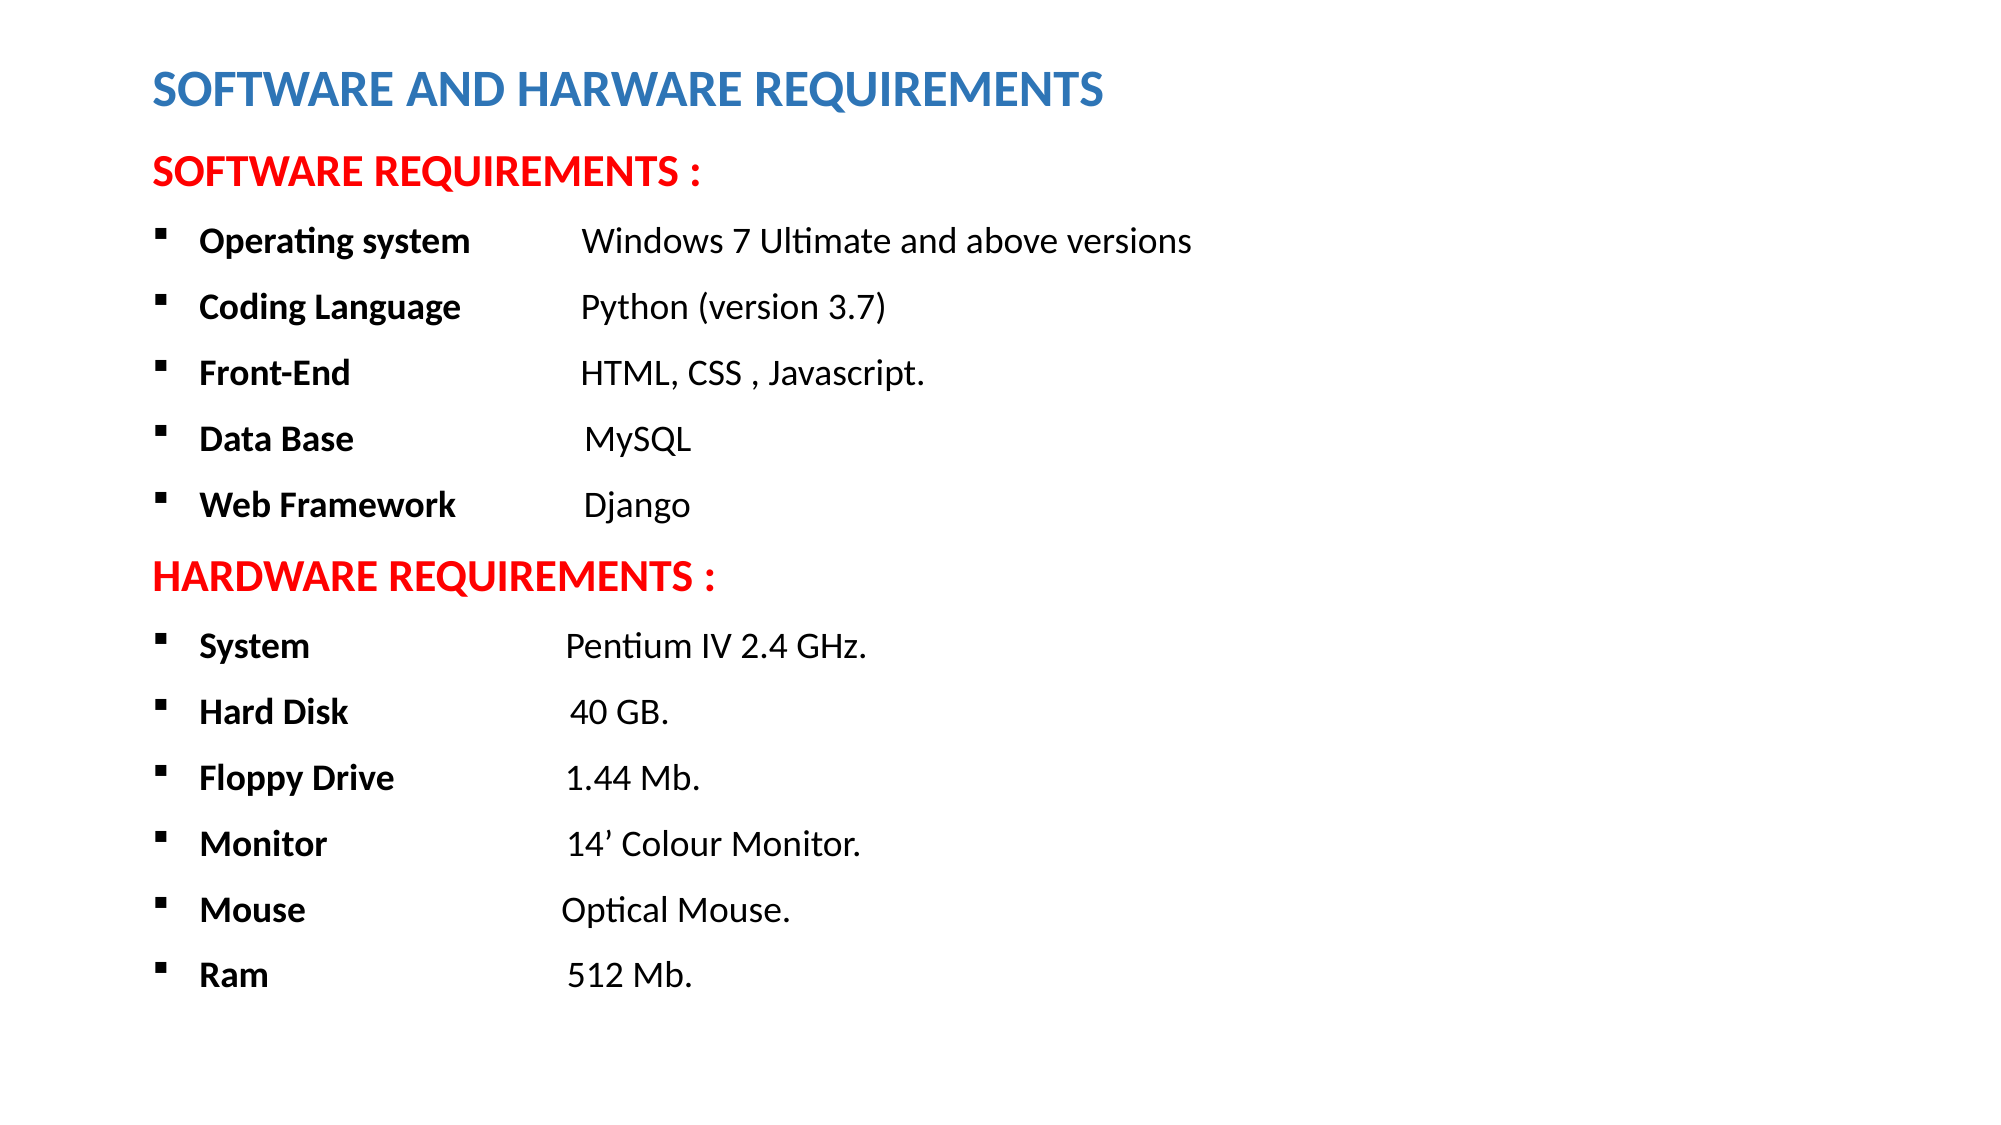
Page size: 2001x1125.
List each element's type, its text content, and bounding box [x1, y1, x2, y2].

title SOFTWARE AND HARWARE REQUIREMENTS [137, 53, 1863, 189]
list SOFTWARE REQUIREMENTS : Operating system Windows 7 Ultimate and above versions Coding Language Python (version 3.7) Front-End HTML, CSS , Javascript. Data Base MySQL Web Framework Django HARDWARE REQUIREMENTS : System Pentium IV 2.4 GHz. Hard Disk 40 GB. Floppy Drive 1.44 Mb. Monitor 14’ Colour Monitor. Mouse Optical Mouse. Ram 512 Mb. [137, 132, 1826, 1087]
